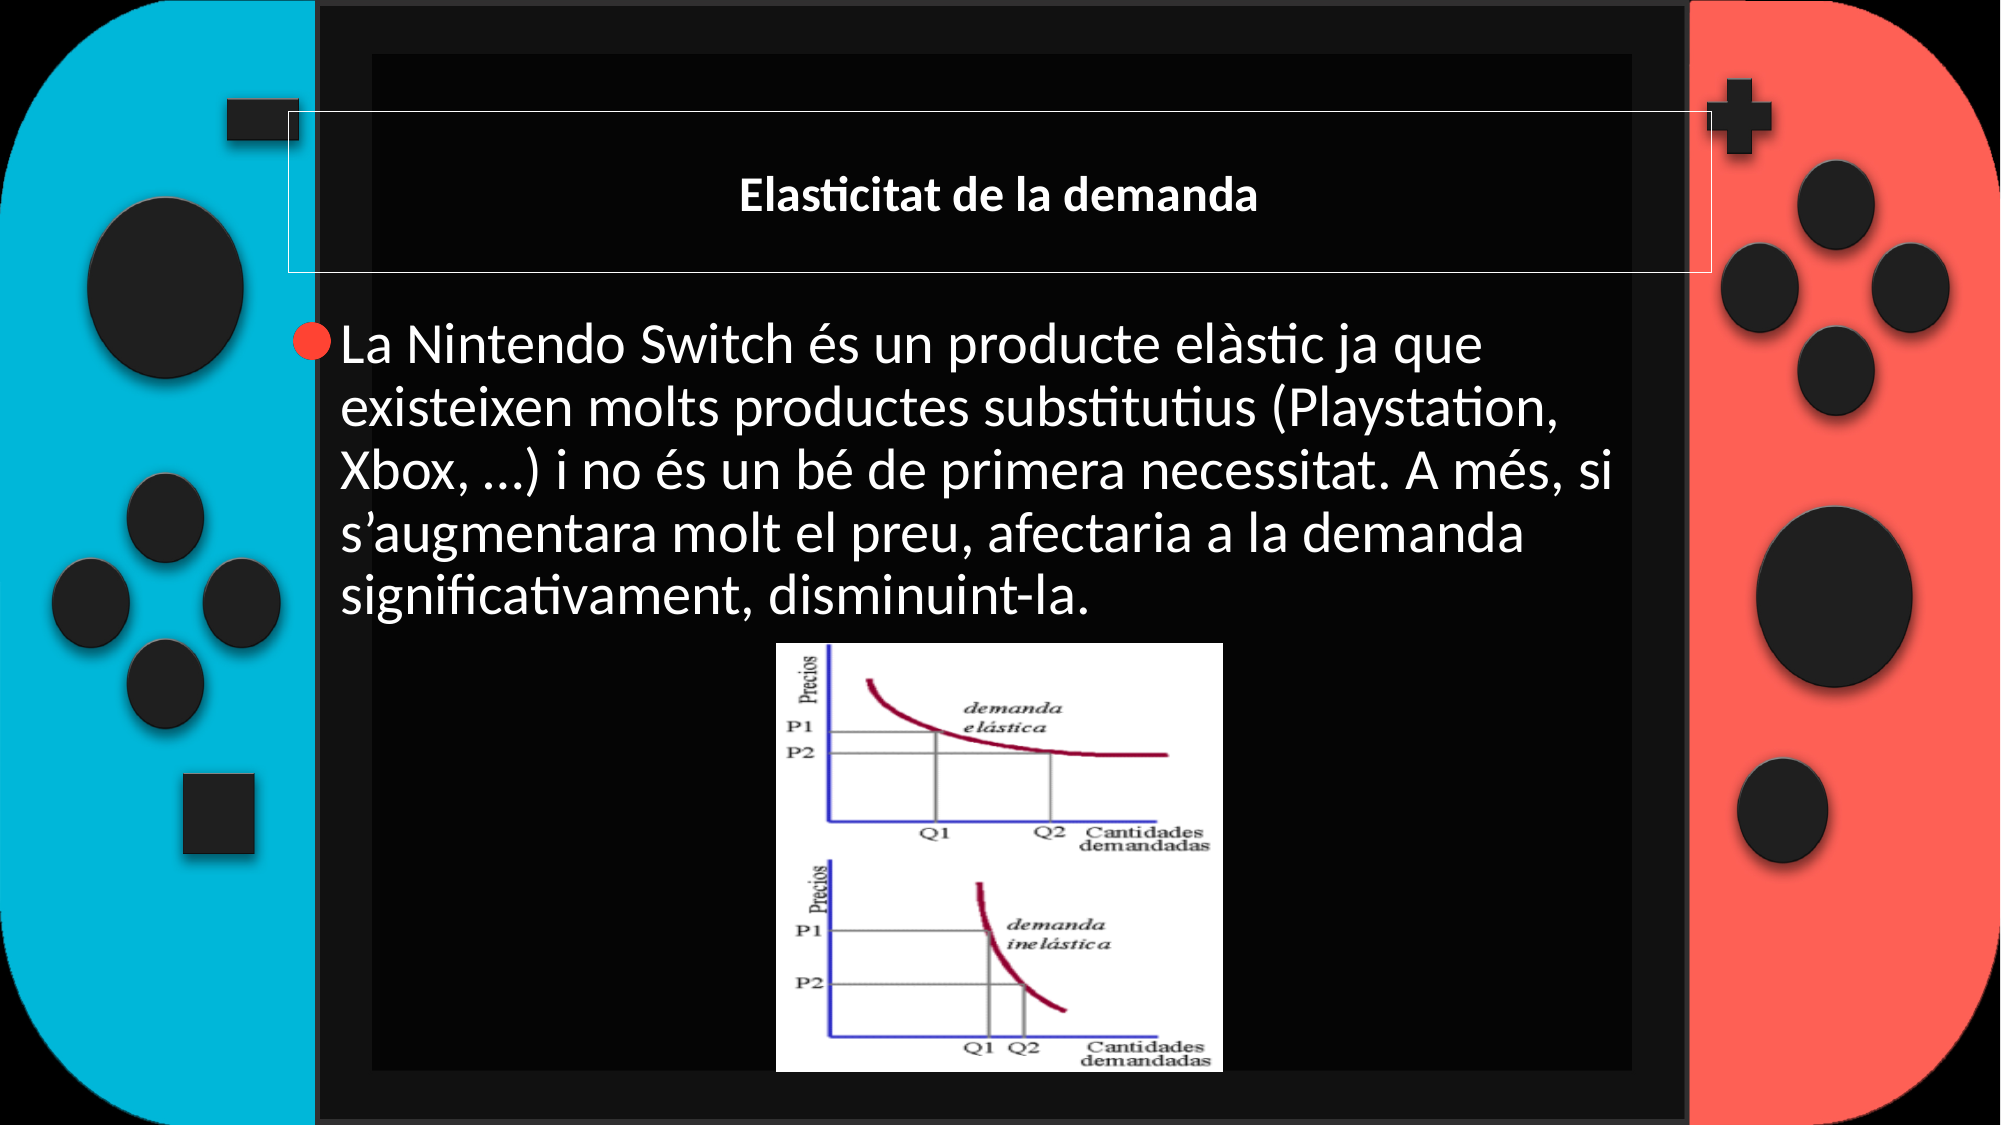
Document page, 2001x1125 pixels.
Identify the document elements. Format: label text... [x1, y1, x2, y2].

text_box [1852, 971, 1976, 1095]
list La Nintendo Switch és un producte elàstic ja que existeixen molts productes substitutius (Playstation, Xbox, …) i no és un bé de primera necessitat. A més, si s’augmentara molt el preu, afectaria a la demanda significativament, disminuint-la. [288, 305, 1712, 805]
text_box Elasticitat de la demanda [288, 111, 1712, 273]
picture [0, 0, 2001, 1125]
